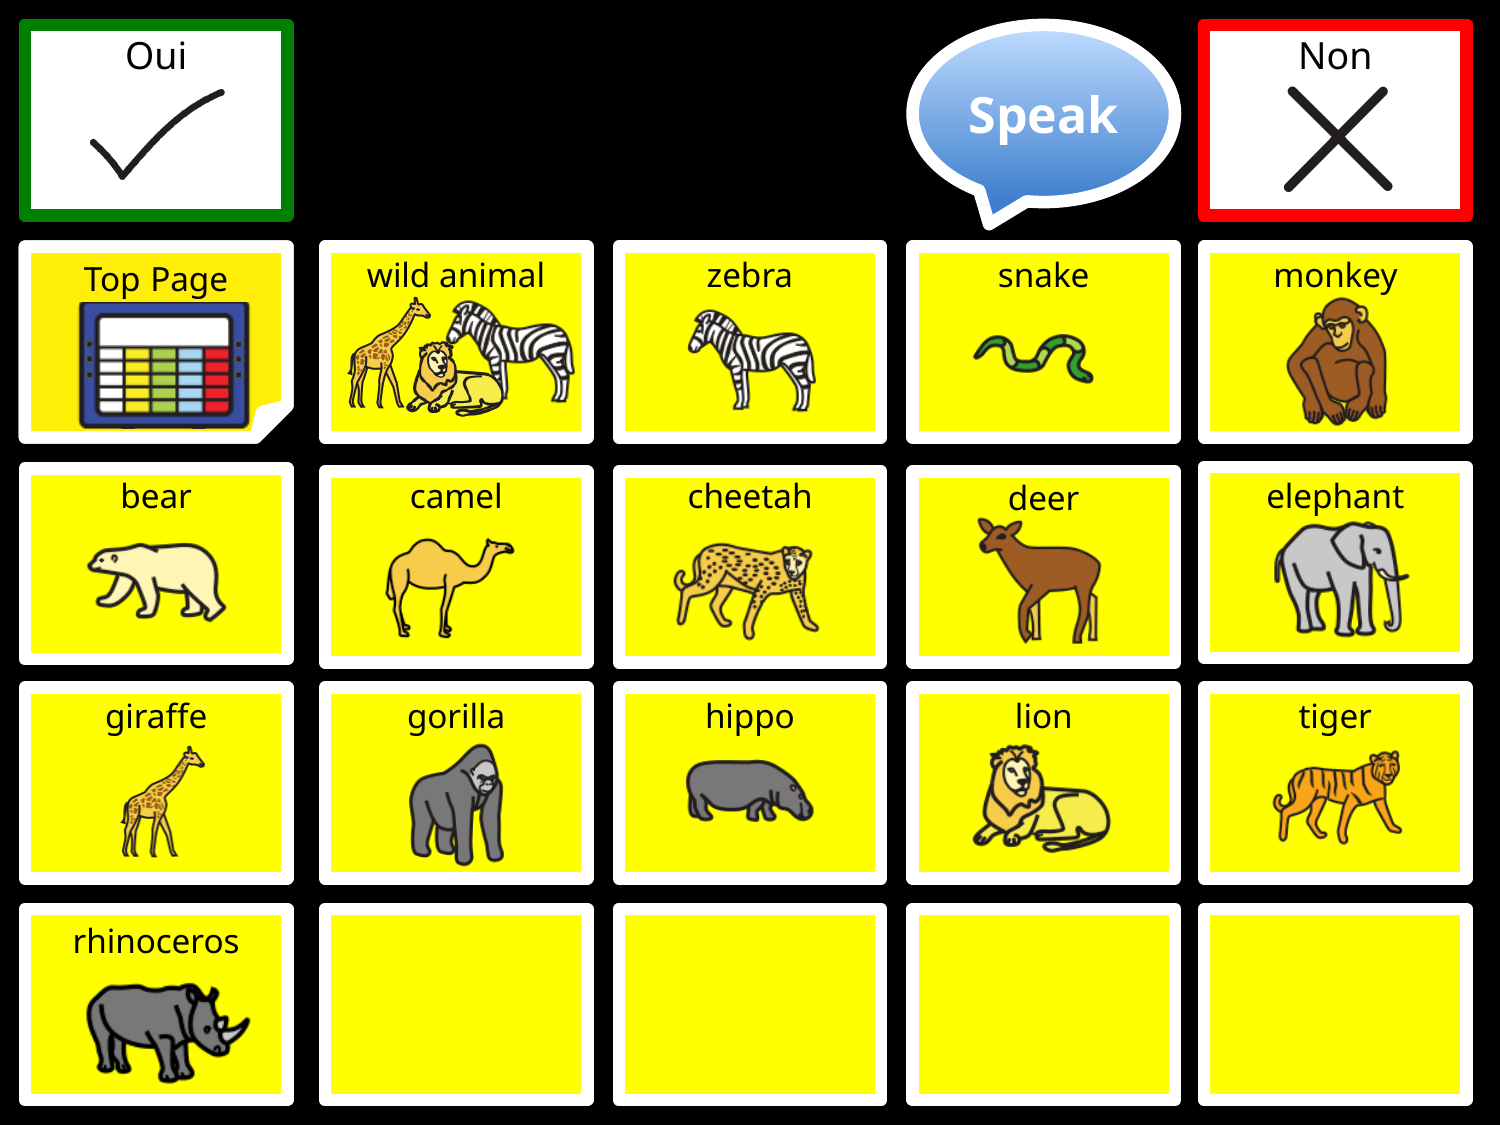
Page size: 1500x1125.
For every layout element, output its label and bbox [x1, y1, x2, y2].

text_box [24, 246, 288, 438]
picture [1261, 721, 1413, 873]
picture [662, 507, 830, 676]
text_box [618, 246, 882, 438]
picture [74, 937, 262, 1125]
picture [74, 53, 238, 216]
picture [675, 716, 825, 866]
picture [674, 283, 829, 438]
text_box [1204, 909, 1467, 1100]
picture [963, 721, 1121, 879]
text_box [24, 687, 288, 879]
text_box [324, 246, 588, 438]
picture [963, 288, 1104, 429]
text_box [912, 246, 1175, 438]
text_box [912, 687, 1175, 879]
picture [62, 301, 267, 429]
text_box [1204, 467, 1467, 658]
text_box [618, 687, 882, 879]
picture [389, 737, 526, 873]
text_box [324, 687, 588, 879]
picture [962, 499, 1119, 657]
picture [374, 512, 526, 663]
text_box [324, 468, 588, 663]
picture [74, 499, 238, 663]
text_box [1204, 24, 1467, 216]
text_box [24, 909, 288, 1100]
text_box [1204, 246, 1467, 438]
text_box [618, 909, 882, 1100]
picture [1262, 499, 1422, 659]
text_box [24, 24, 288, 216]
picture [1264, 287, 1413, 436]
text_box [24, 468, 288, 660]
text_box [618, 468, 882, 663]
picture [1274, 74, 1403, 203]
picture [325, 274, 588, 436]
text_box [324, 909, 588, 1100]
picture [99, 737, 228, 865]
text_box [912, 469, 1175, 663]
text_box [1204, 687, 1467, 879]
text_box [912, 909, 1175, 1100]
